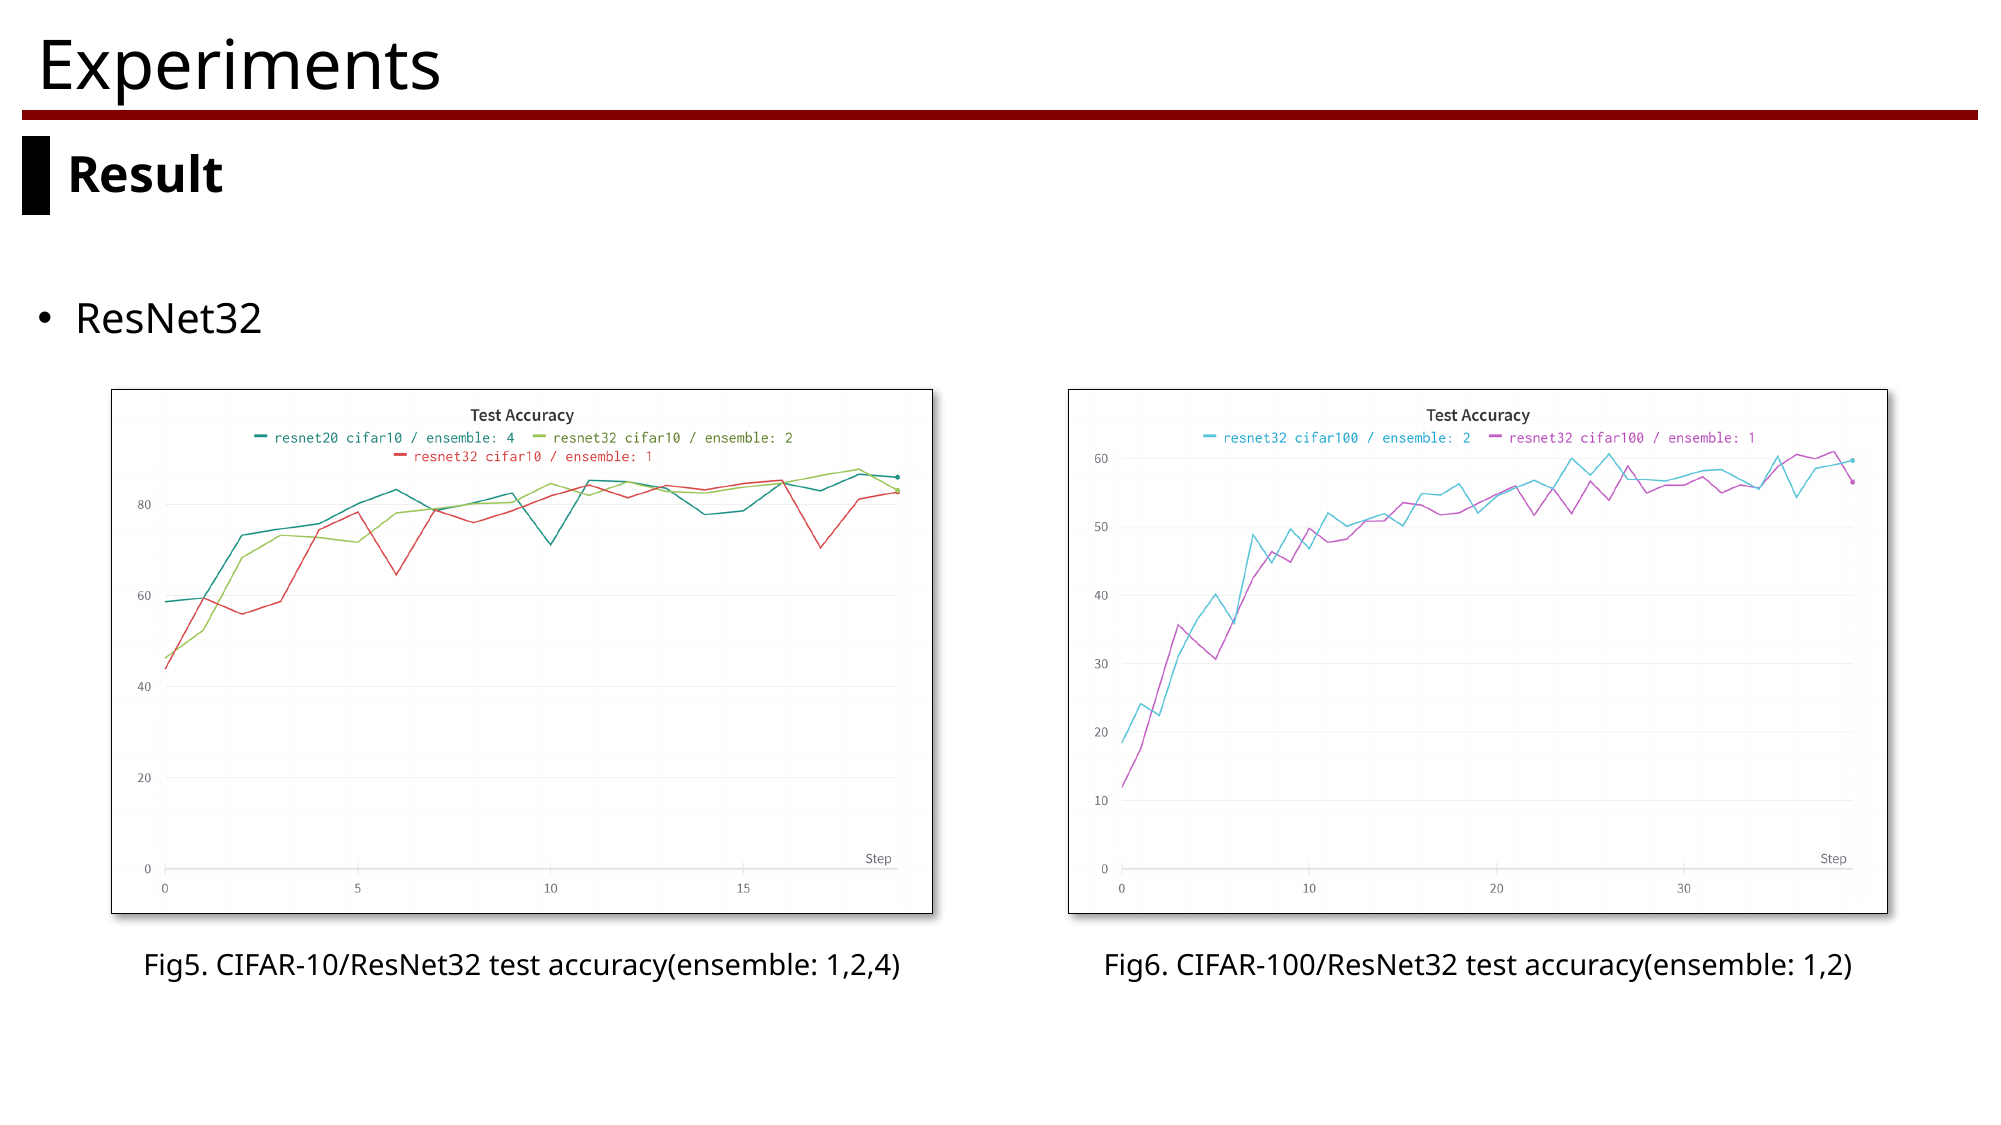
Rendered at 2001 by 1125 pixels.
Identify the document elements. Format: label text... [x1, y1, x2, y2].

list Result [52, 137, 1752, 215]
text_box Fig6. CIFAR-100/ResNet32 test accuracy(ensemble: 1,2) [1062, 938, 1894, 989]
list ResNet32 [22, 259, 1978, 1014]
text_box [111, 389, 1889, 915]
text_box Fig5. CIFAR-10/ResNet32 test accuracy(ensemble: 1,2,4) [106, 938, 938, 989]
title Experiments [22, 22, 1748, 112]
